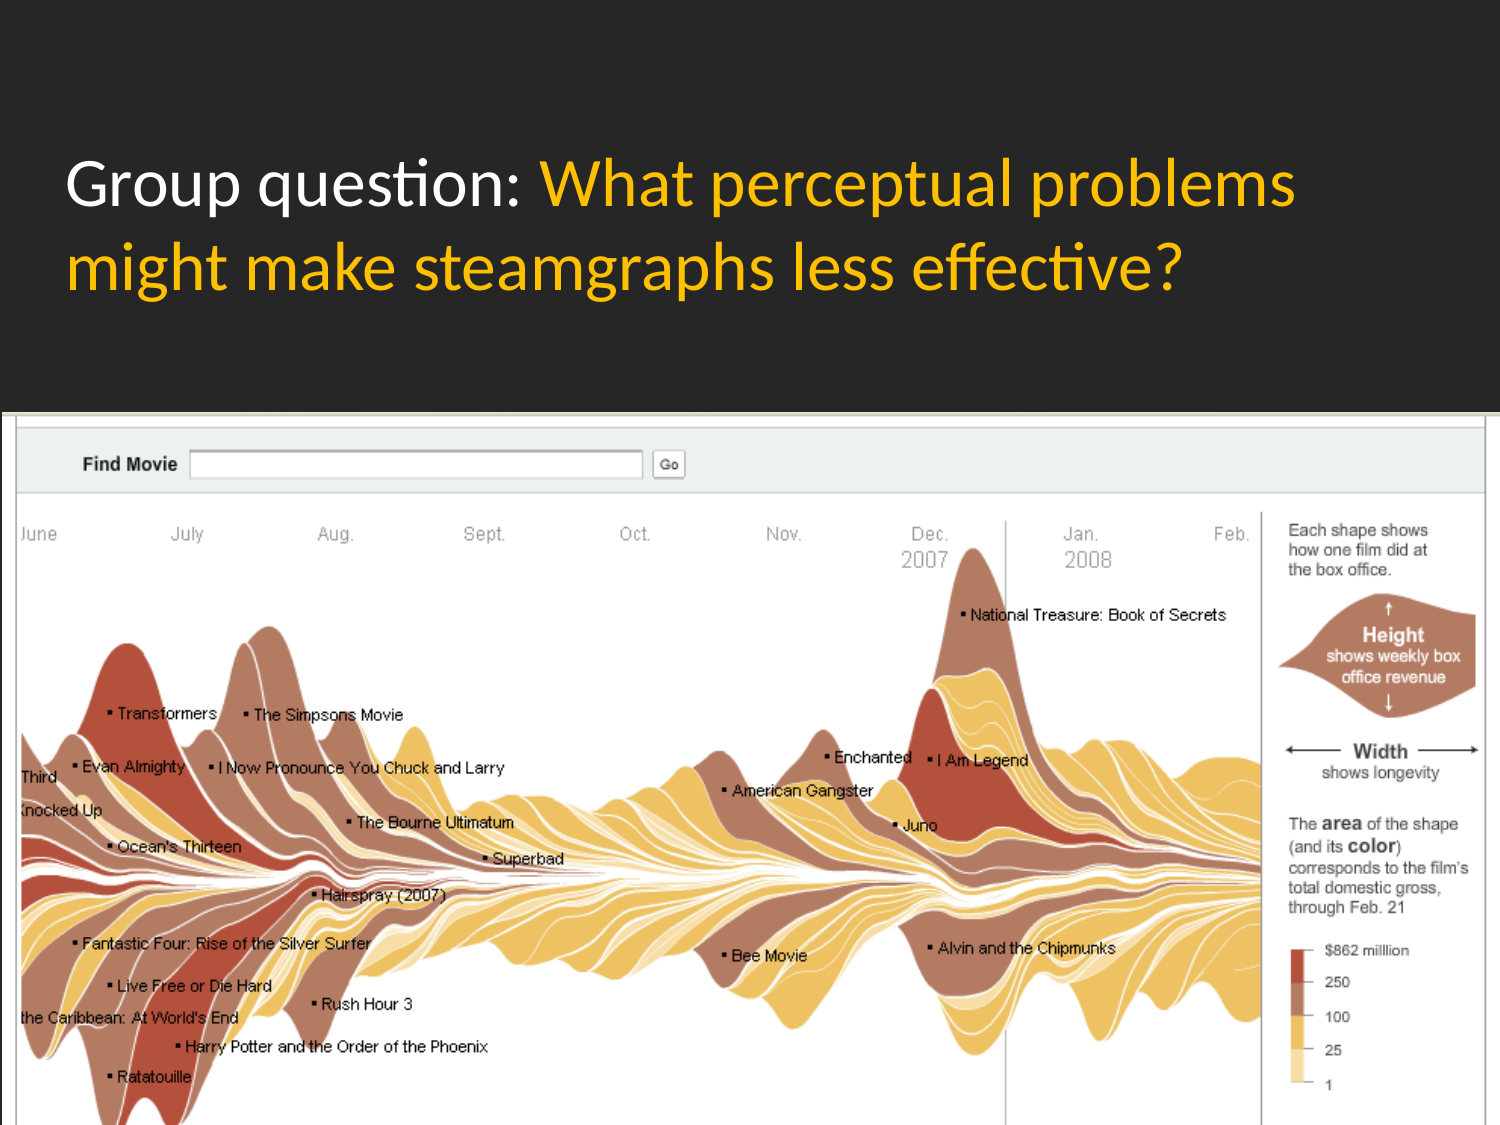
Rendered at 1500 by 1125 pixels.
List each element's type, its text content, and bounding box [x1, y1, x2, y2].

title Group question: What perceptual problems might make steamgraphs less effective? [50, 99, 1325, 342]
picture [1, 412, 1500, 1125]
